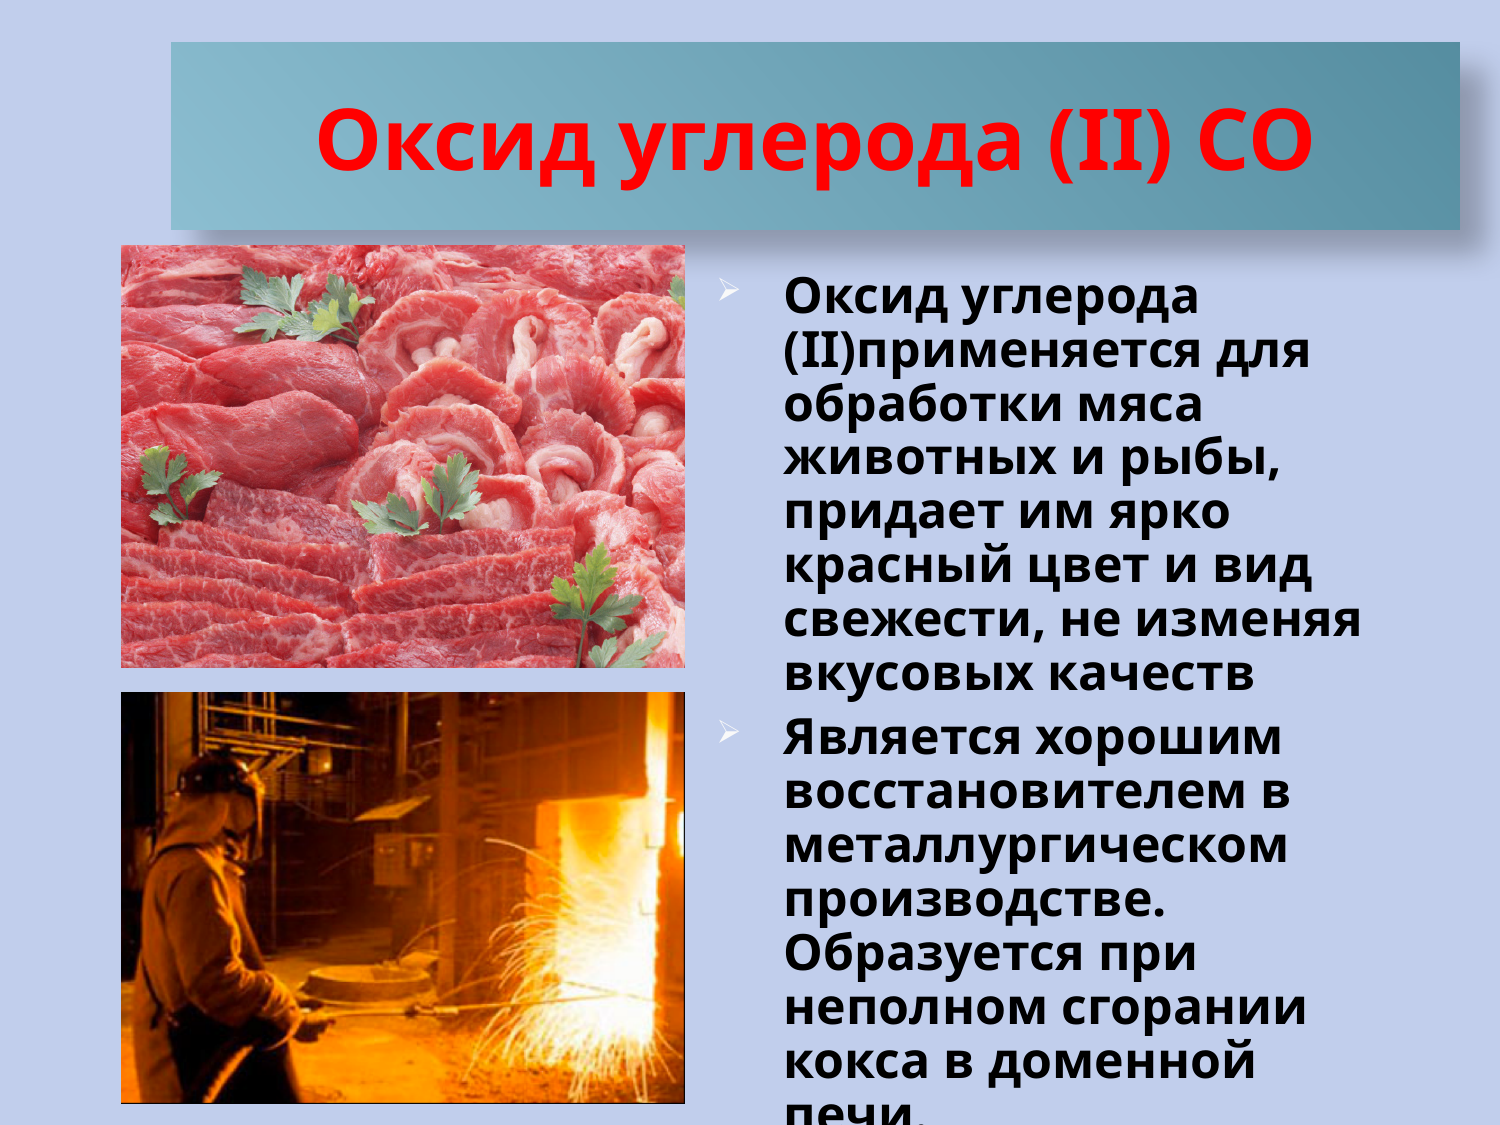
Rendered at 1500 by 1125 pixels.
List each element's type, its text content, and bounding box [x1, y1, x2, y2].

picture [120, 244, 685, 668]
list Оксид углерода (II)применяется для обработки мяса животных и рыбы, придает им ярко красный цвет и вид свежести, не изменяя вкусовых качеств Является хорошим восстановителем в металлургическом производстве. Образуется при неполном сгорании кокса в доменной печи. [715, 262, 1425, 1005]
picture [120, 692, 685, 1104]
title Оксид углерода (II) CO [171, 42, 1460, 230]
